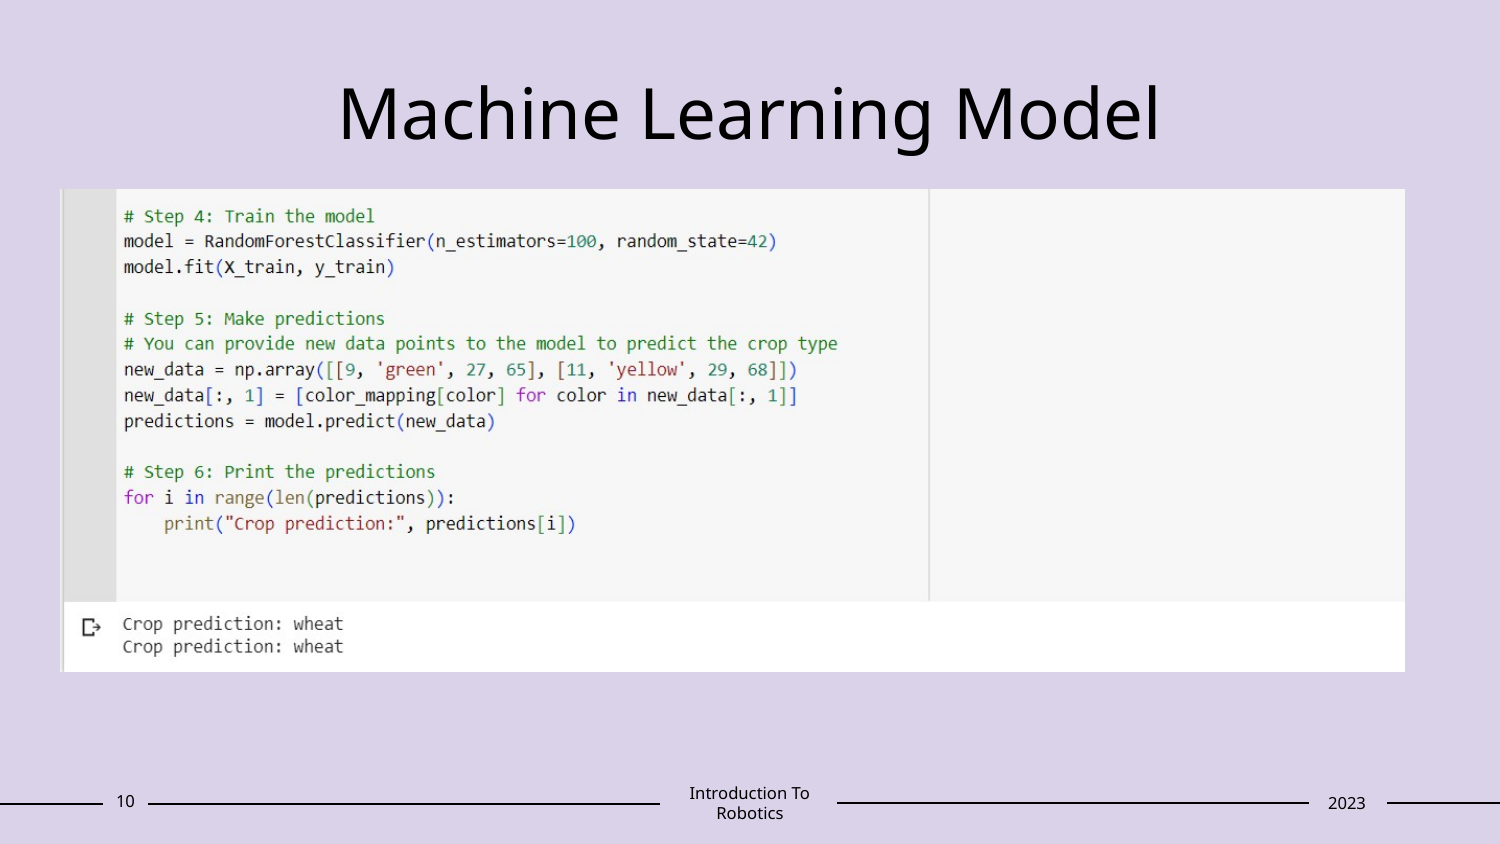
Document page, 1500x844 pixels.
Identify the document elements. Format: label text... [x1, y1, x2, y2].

title Machine Learning Model [140, 63, 1360, 160]
slide_number ‹#› [103, 787, 149, 818]
picture [59, 189, 1405, 672]
slide_number 2023 [1307, 787, 1387, 818]
footer Introduction To Robotics [660, 787, 840, 818]
